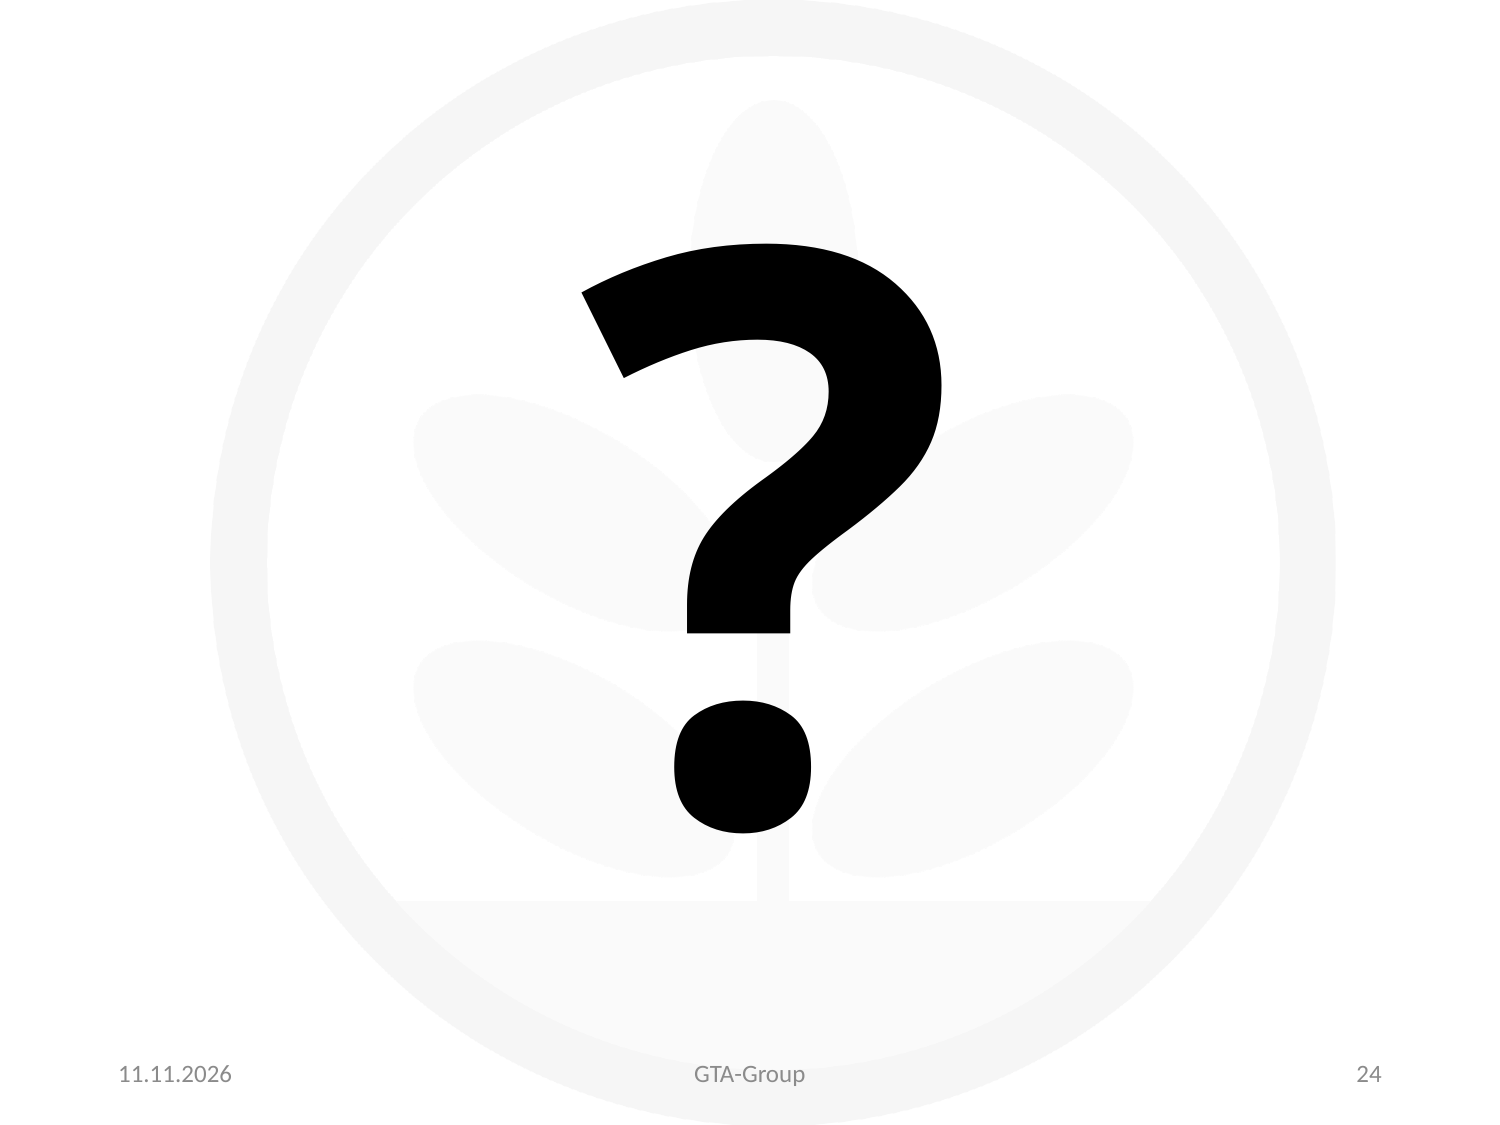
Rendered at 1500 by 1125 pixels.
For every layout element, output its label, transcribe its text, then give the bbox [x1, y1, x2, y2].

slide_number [103, 1042, 441, 1103]
footer GTA-Group [496, 1042, 1004, 1103]
slide_number 24 [1059, 1042, 1397, 1103]
title ? [123, 123, 1417, 1006]
